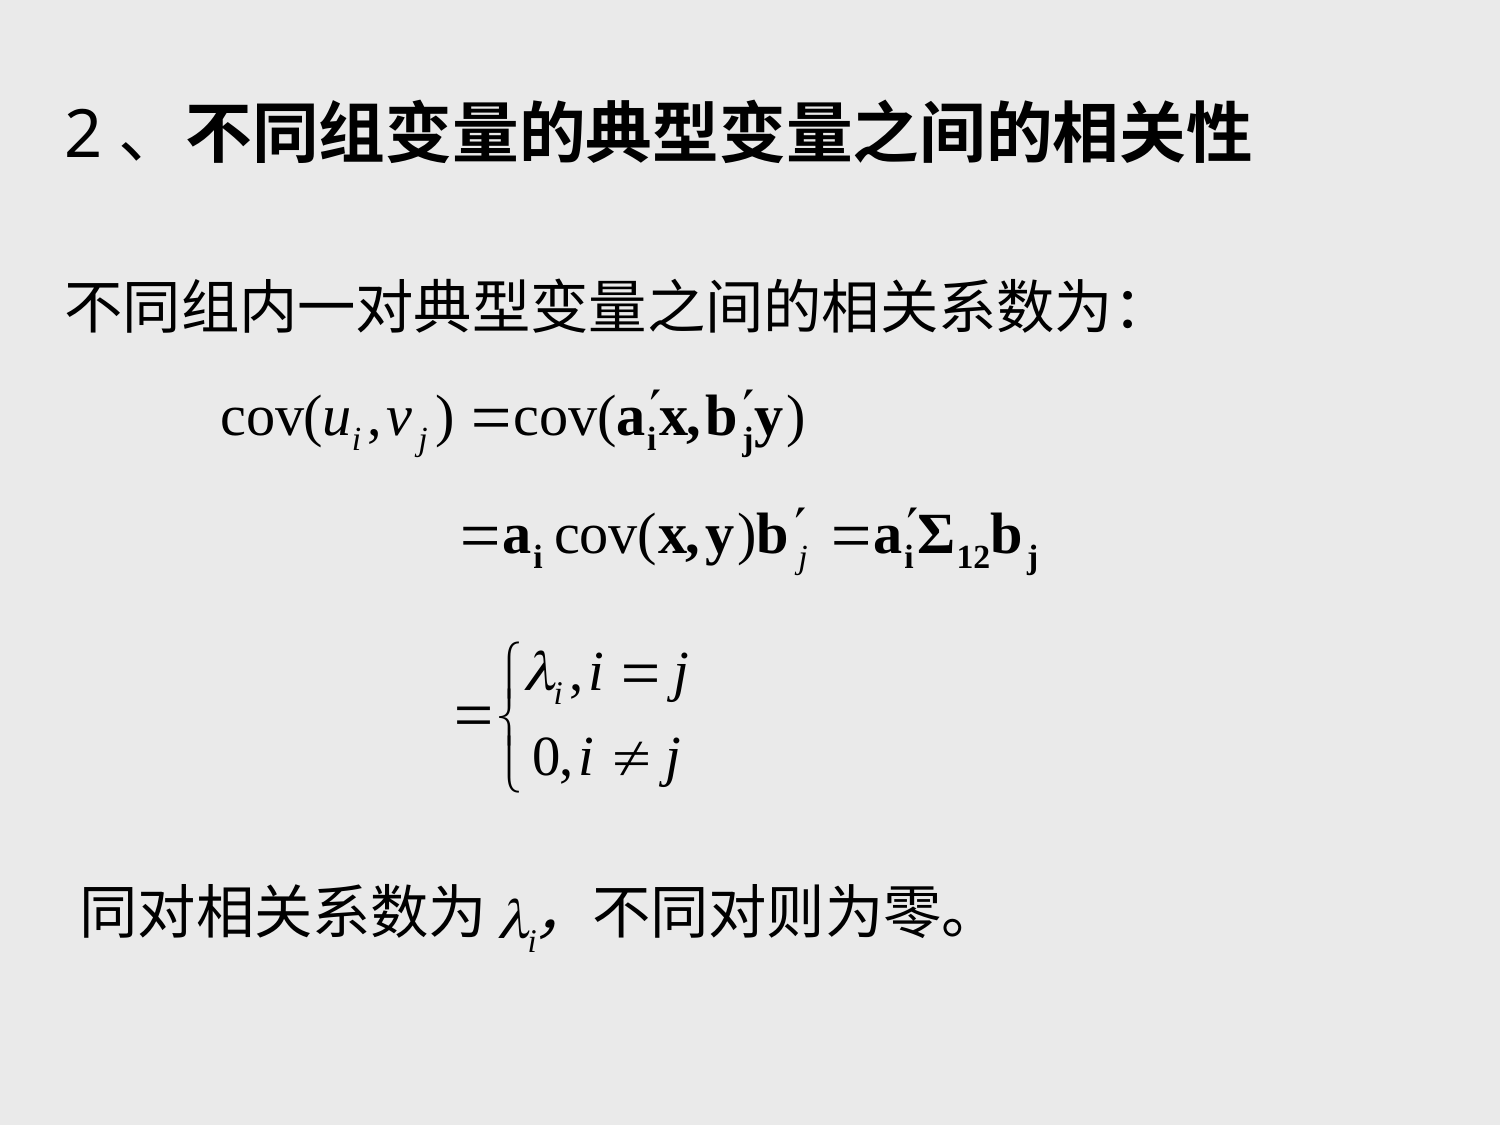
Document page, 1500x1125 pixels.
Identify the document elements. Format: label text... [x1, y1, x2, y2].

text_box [64, 845, 1291, 984]
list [442, 632, 704, 804]
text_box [218, 385, 810, 463]
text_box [454, 503, 1040, 581]
title 2、不同组变量的典型变量之间的相关性 [49, 37, 1451, 225]
list 不同组内一对典型变量之间的相关系数为： [49, 262, 1223, 1001]
